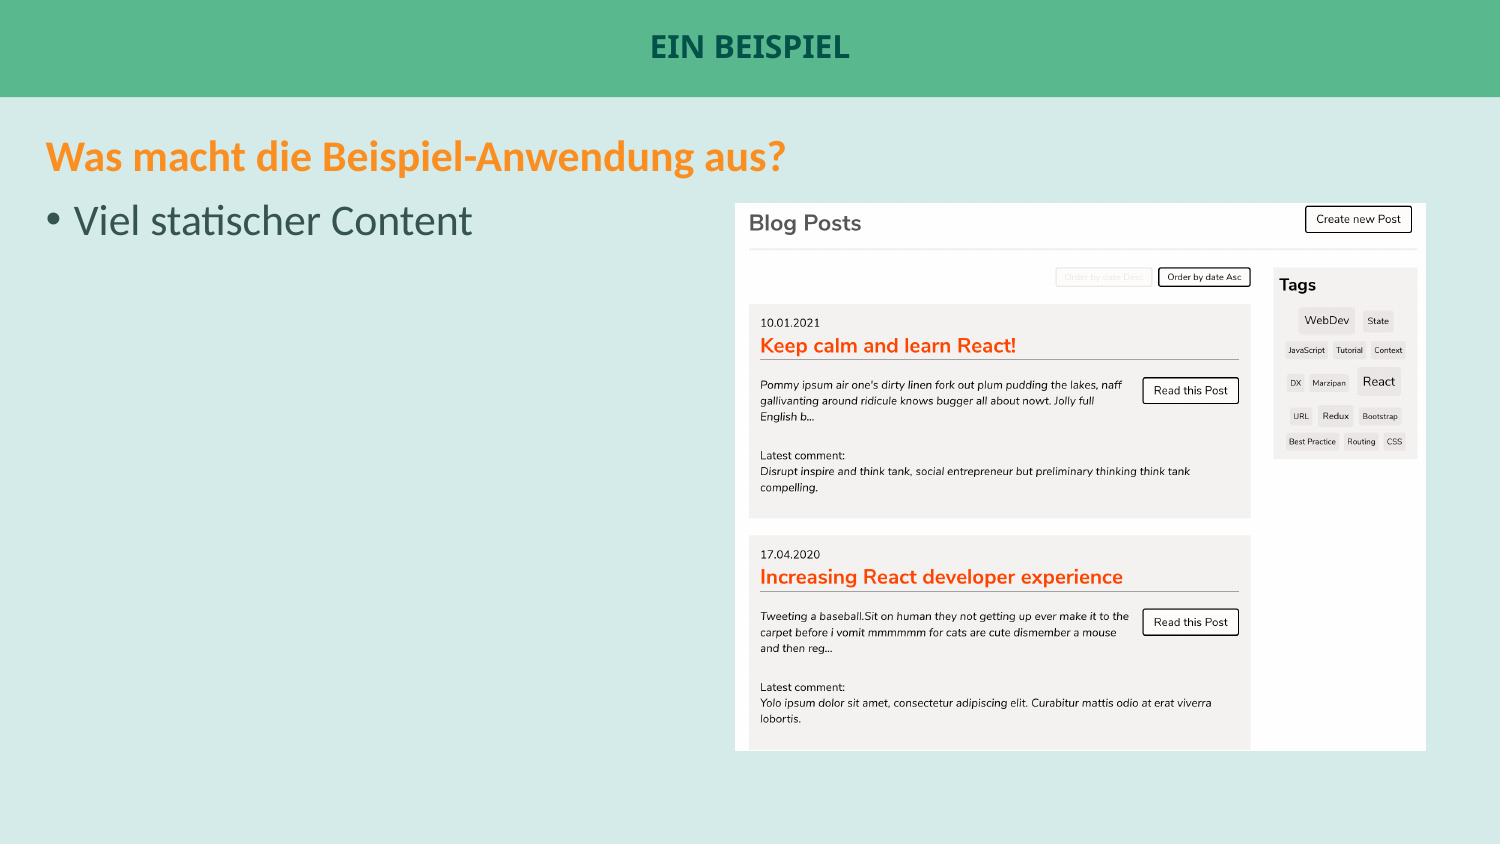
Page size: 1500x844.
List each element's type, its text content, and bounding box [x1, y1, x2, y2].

list Viel statischer Content [30, 204, 695, 782]
picture [735, 203, 1426, 751]
title Ein Beispiel [0, 0, 1500, 98]
text_box Was macht die Beispiel-Anwendung aus? [30, 126, 1484, 204]
